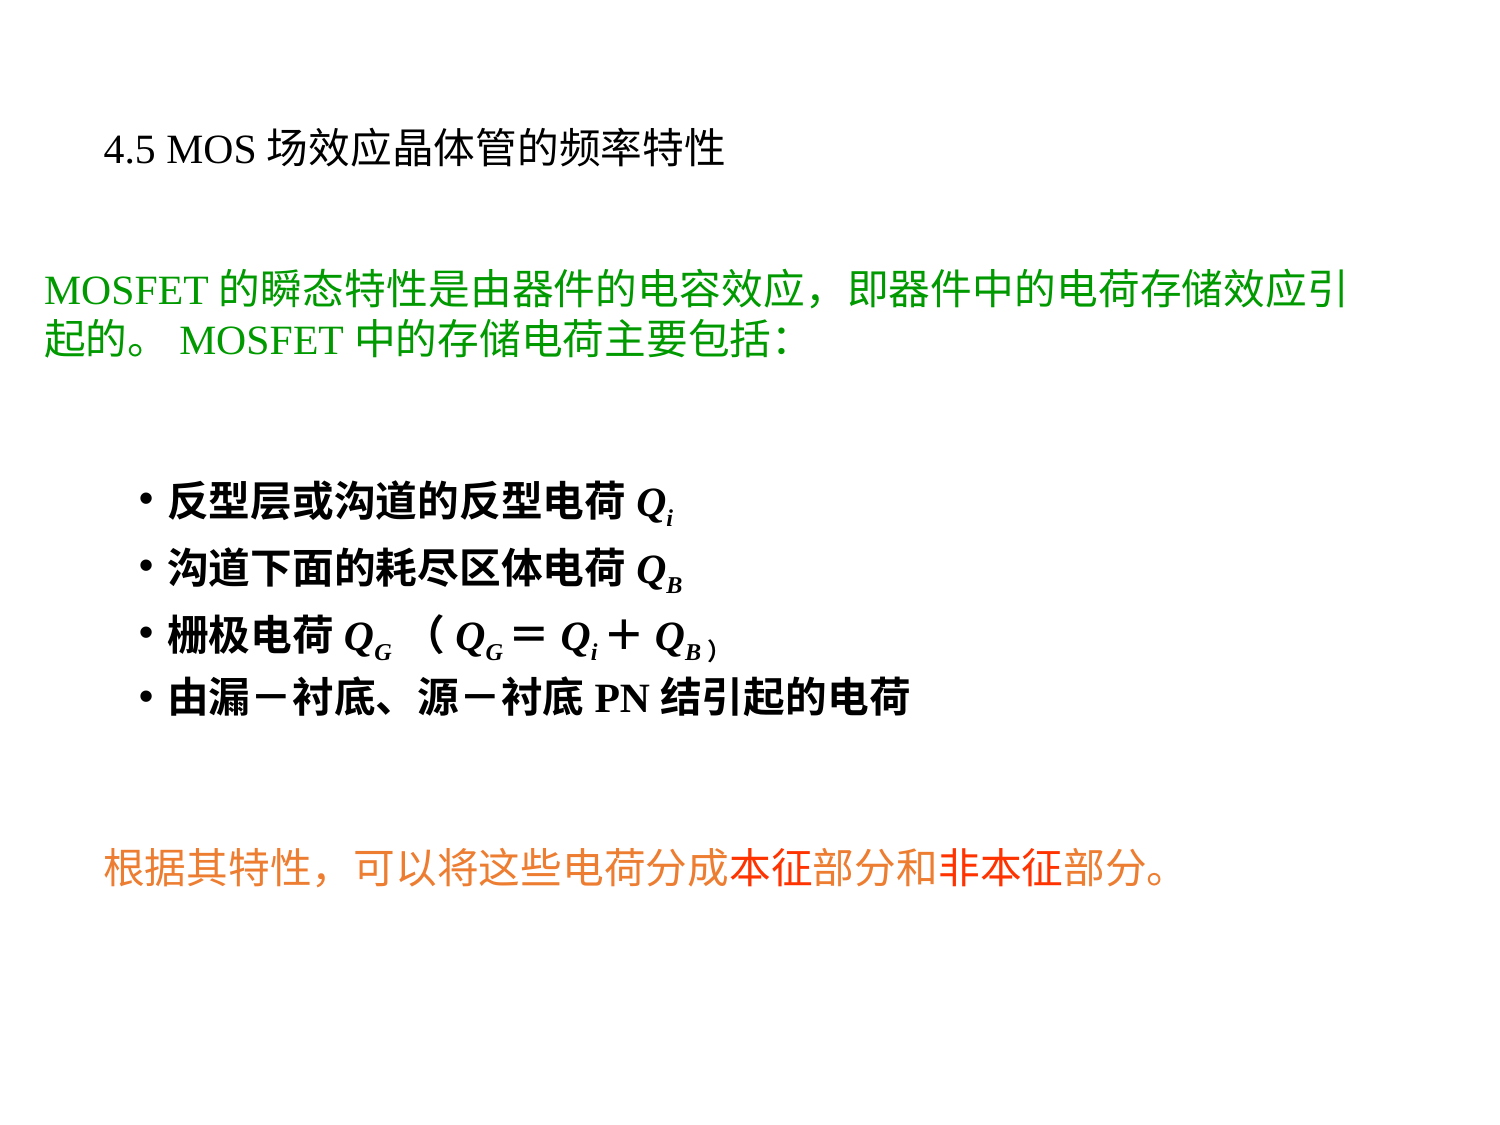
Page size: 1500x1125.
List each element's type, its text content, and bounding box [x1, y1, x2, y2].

text_box MOSFET的瞬态特性是由器件的电容效应，即器件中的电荷存储效应引起的。MOSFET中的存储电荷主要包括： [29, 255, 1365, 371]
text_box 根据其特性，可以将这些电荷分成本征部分和非本征部分。 [88, 834, 1500, 899]
text_box 4.5 MOS场效应晶体管的频率特性 [88, 35, 1383, 254]
list 反型层或沟道的反型电荷Qi 沟道下面的耗尽区体电荷QB 栅极电荷QG （QG＝Qi＋QB） 由漏－衬底、源－衬底PN结引起的电荷 [123, 467, 1399, 818]
